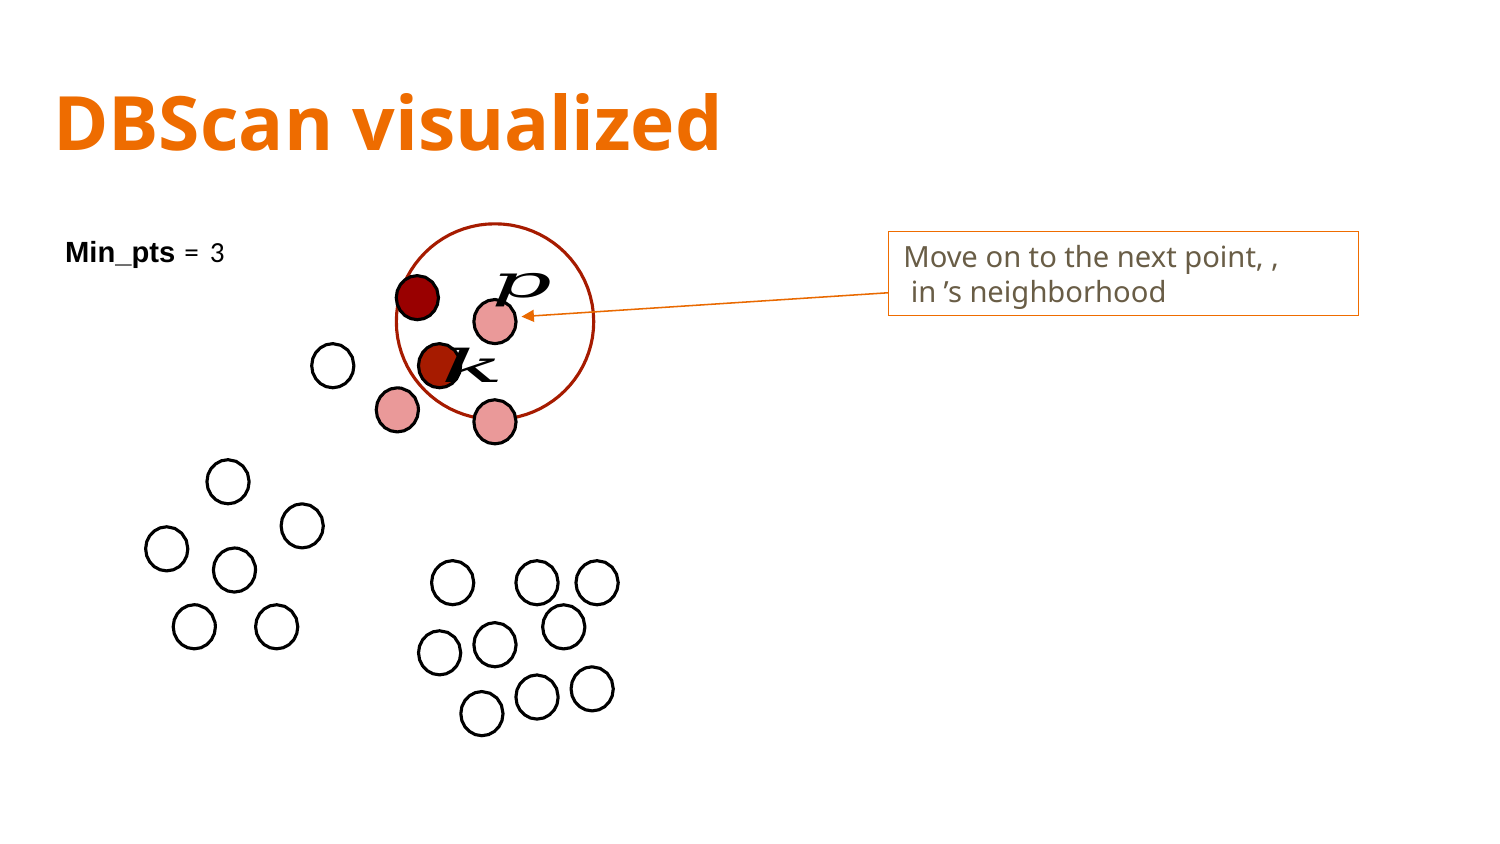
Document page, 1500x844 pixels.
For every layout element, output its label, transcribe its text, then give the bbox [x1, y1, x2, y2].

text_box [374, 221, 596, 446]
text_box [515, 674, 559, 720]
text_box [281, 503, 324, 548]
text_box [460, 691, 504, 736]
text_box [206, 459, 250, 504]
text_box [473, 622, 517, 667]
text_box [145, 526, 188, 571]
text_box [431, 560, 474, 605]
text_box [571, 666, 614, 711]
text_box [173, 604, 216, 649]
text_box [515, 560, 559, 605]
text_box [575, 560, 619, 605]
text_box [255, 604, 298, 649]
text_box [418, 630, 461, 675]
text_box [542, 604, 585, 649]
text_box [521, 292, 889, 317]
title DBScan visualized [51, 72, 1449, 216]
text_box [311, 343, 354, 388]
text_box Min_pts = 3 [63, 231, 229, 269]
text_box [213, 547, 256, 593]
